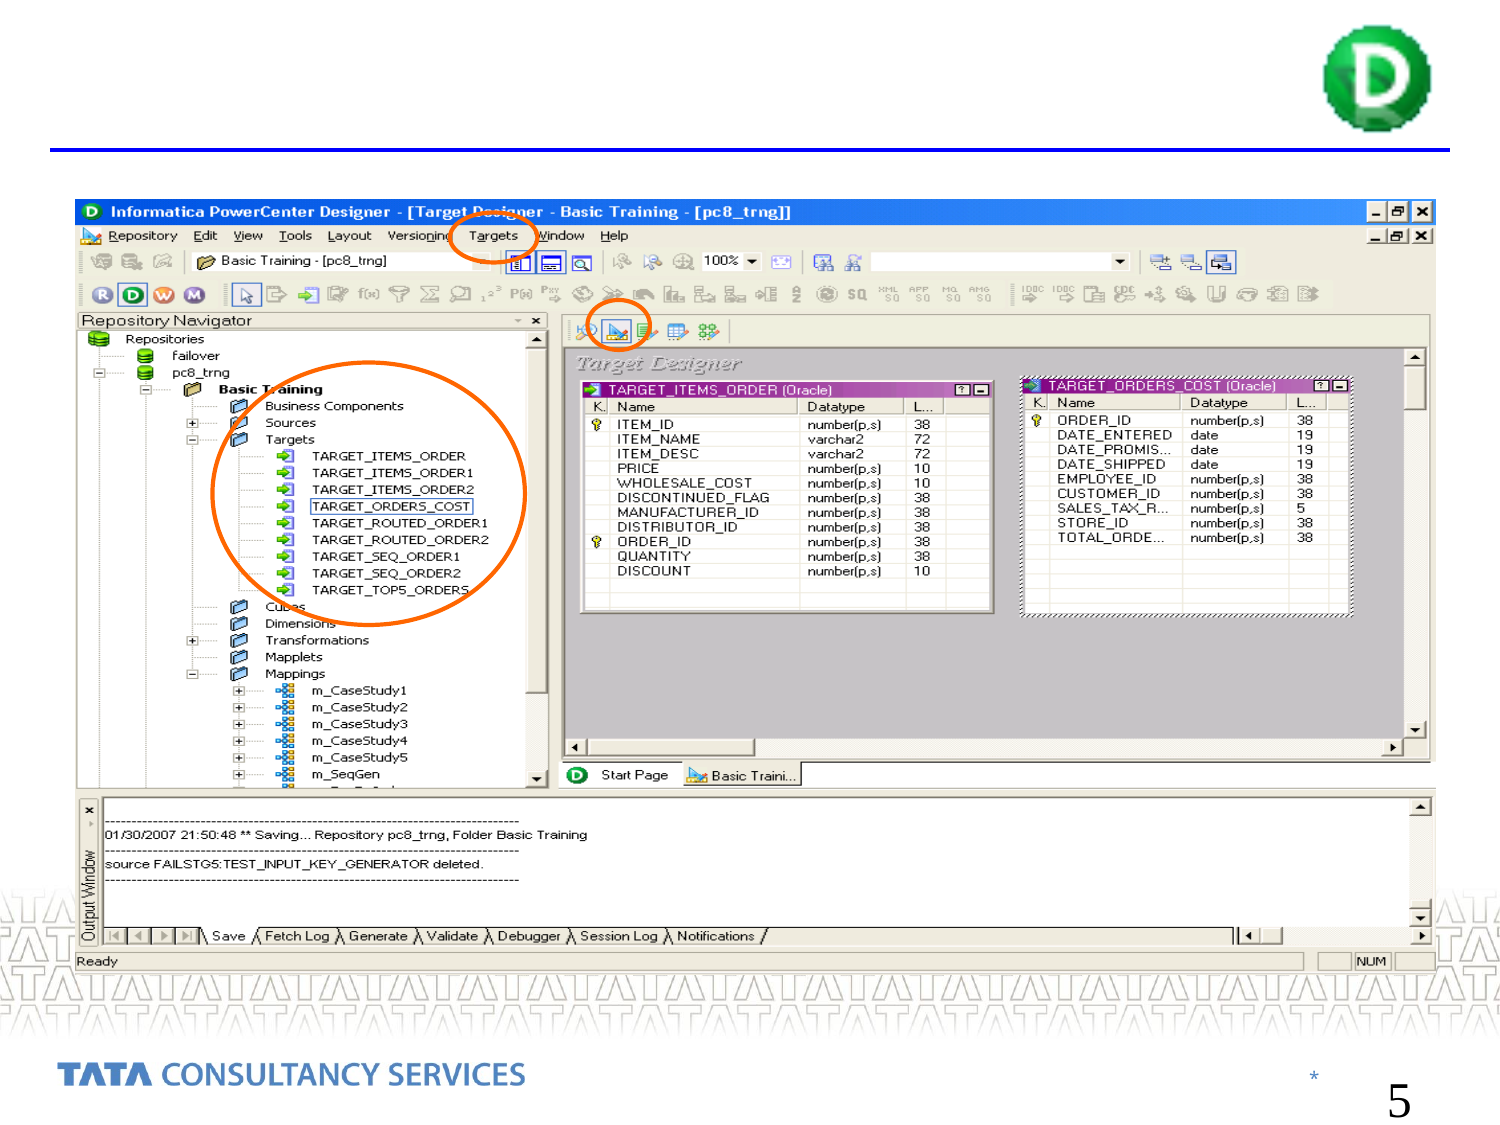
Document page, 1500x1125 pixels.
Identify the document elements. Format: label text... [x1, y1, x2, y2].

picture [0, 885, 1500, 1039]
picture [1321, 23, 1436, 137]
picture [57, 1062, 525, 1086]
slide_number ‹#› [1371, 1059, 1435, 1104]
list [74, 199, 1436, 976]
